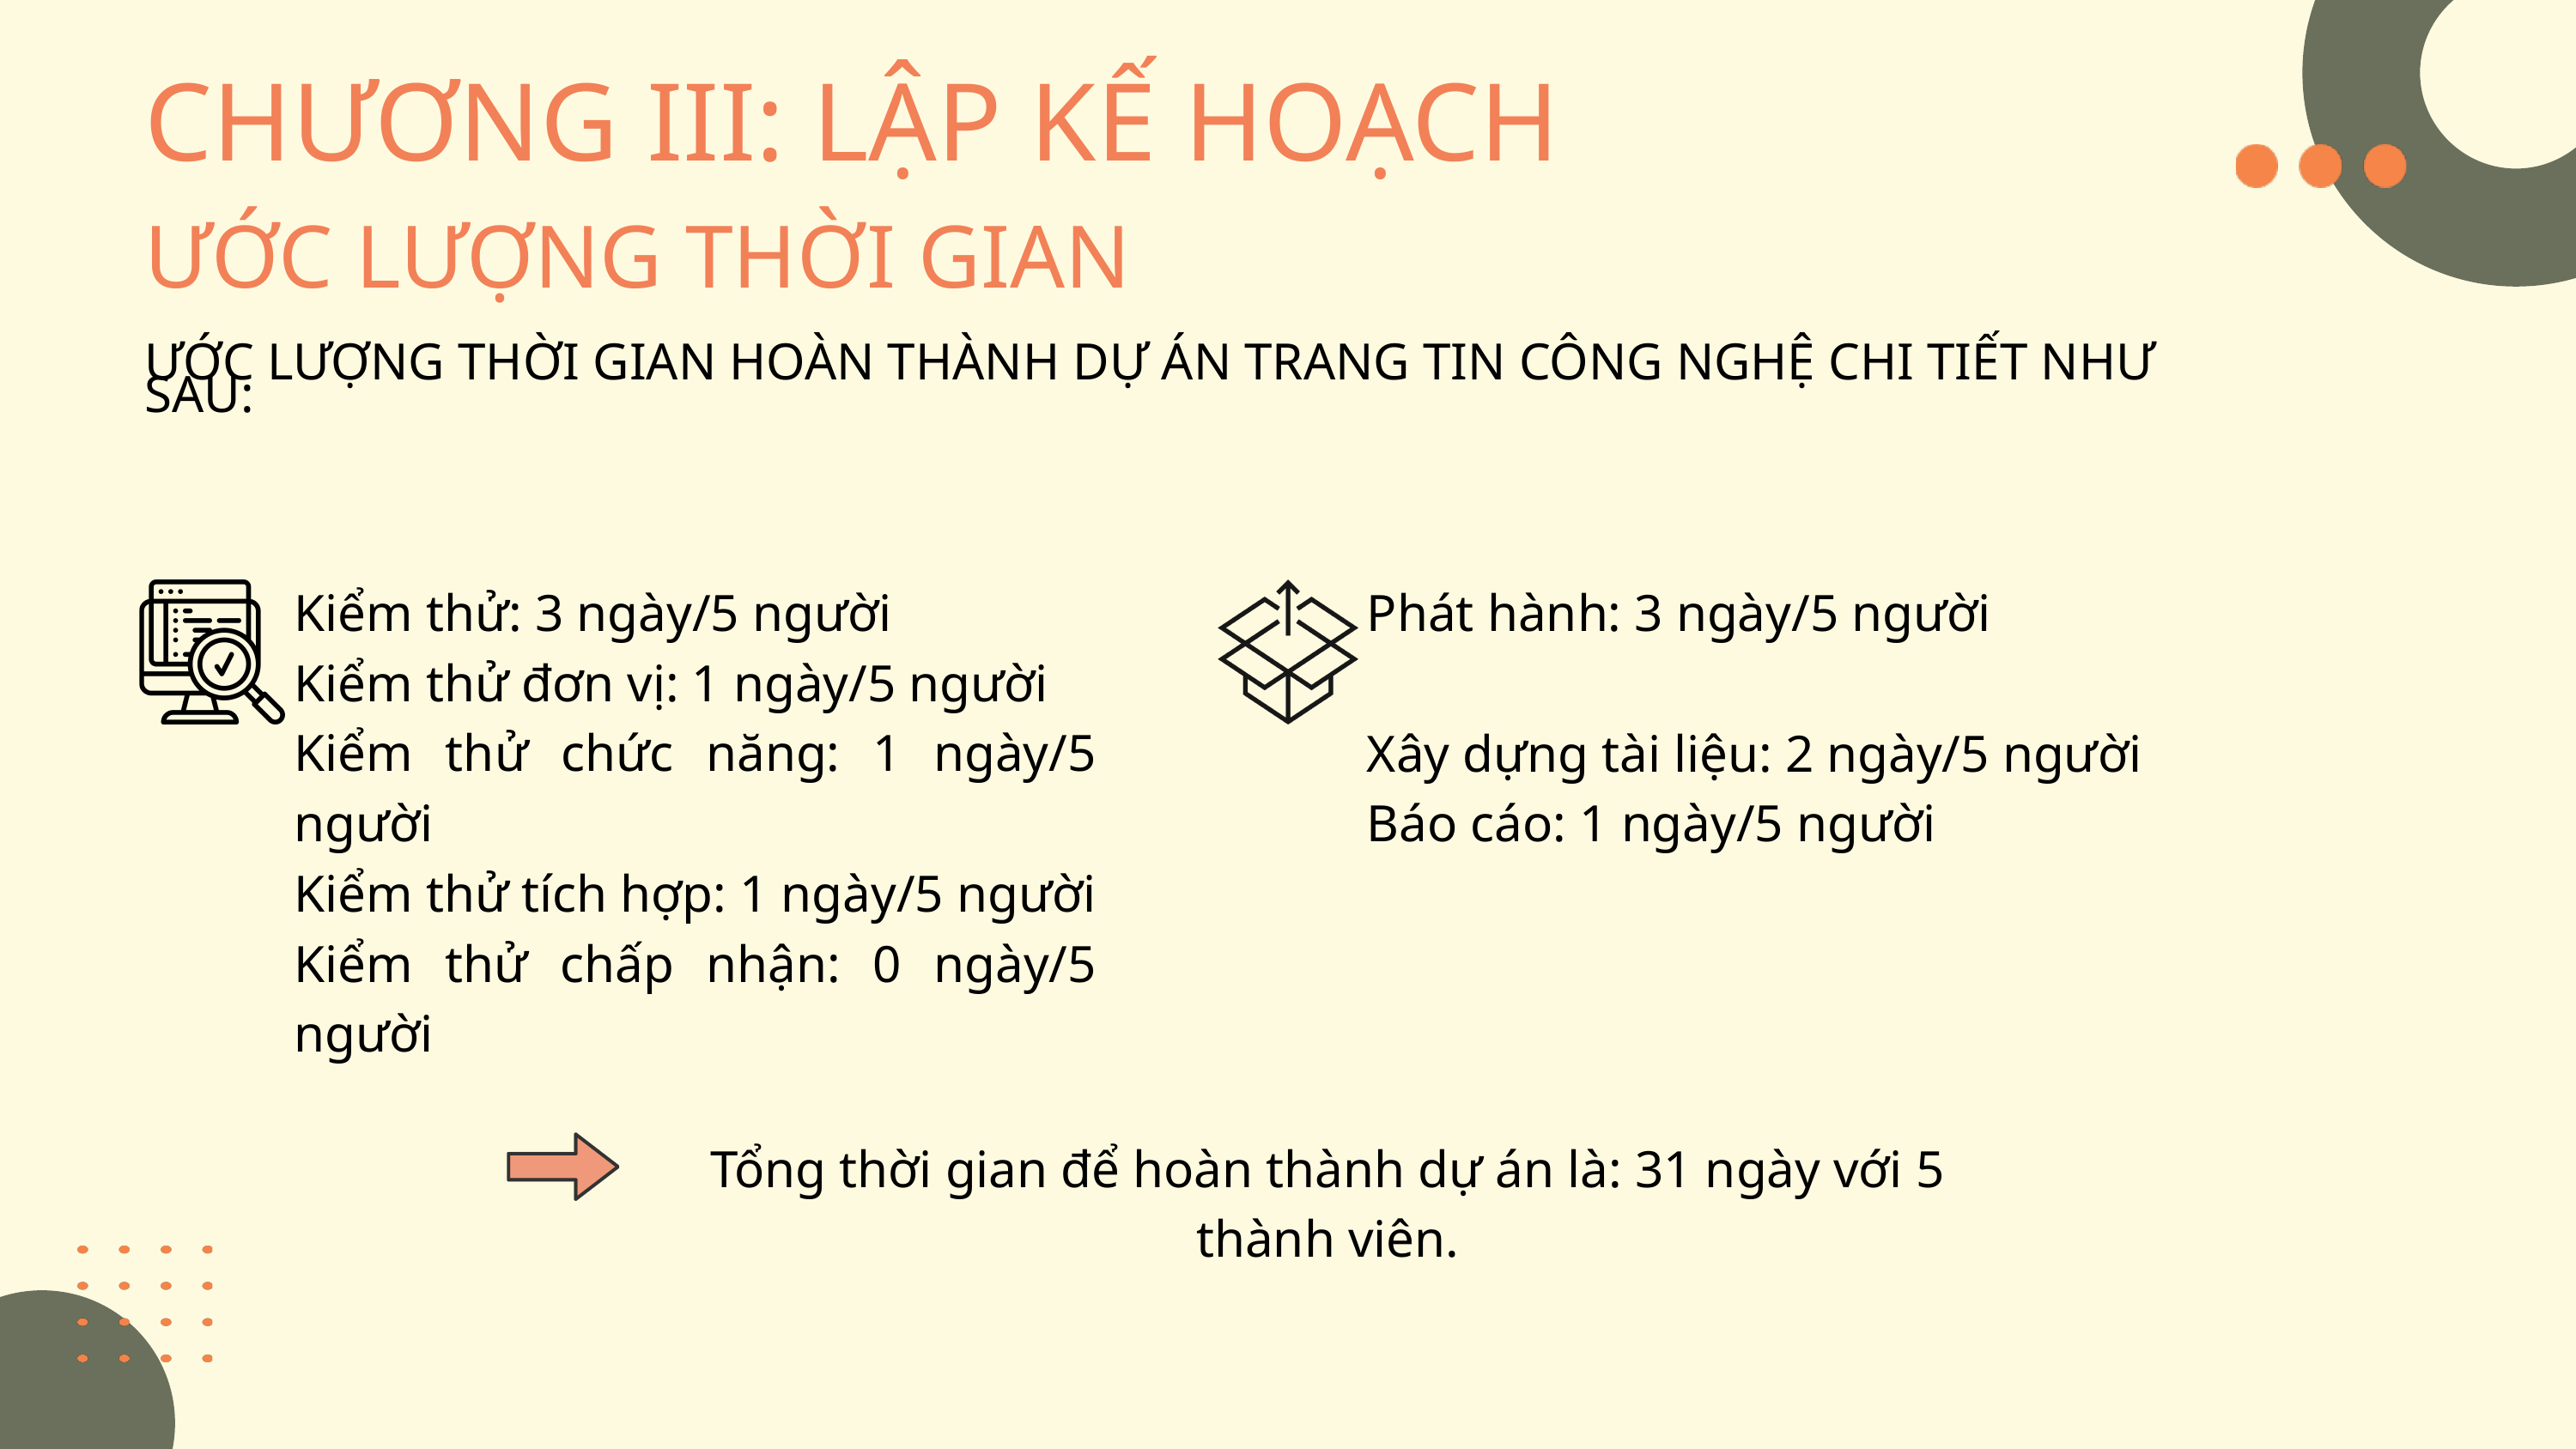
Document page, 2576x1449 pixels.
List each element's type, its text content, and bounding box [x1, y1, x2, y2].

text_box [1218, 579, 1358, 724]
text_box [77, 1246, 213, 1362]
text_box Tổng thời gian để hoàn thành dự án là: 31 ngày với 5 thành viên. [653, 1127, 2002, 1268]
text_box [507, 1132, 620, 1201]
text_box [0, 1289, 176, 1449]
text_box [2302, 0, 2576, 287]
text_box ƯỚC LƯỢNG THỜI GIAN HOÀN THÀNH DỰ ÁN TRANG TIN CÔNG NGHỆ CHI TIẾT NHƯ SAU: [144, 357, 2158, 456]
text_box [2235, 144, 2298, 188]
text_box ƯỚC LƯỢNG THỜI GIAN [144, 249, 1996, 306]
text_box Phát hành: 3 ngày/5 người Xây dựng tài liệu: 2 ngày/5 người Báo cáo: 1 ngày/5 người [1366, 571, 2213, 923]
text_box CHƯƠNG III: LẬP KẾ HOẠCH [144, 82, 1790, 183]
text_box [139, 579, 286, 724]
text_box Kiểm thử: 3 ngày/5 người Kiểm thử đơn vị: 1 ngày/5 người Kiểm thử chức năng: 1 ngày/5 người Kiểm thử tích hợp: 1 ngày/5 người Kiểm thử chấp nhận: 0 ngày/5 người [294, 571, 1097, 1132]
